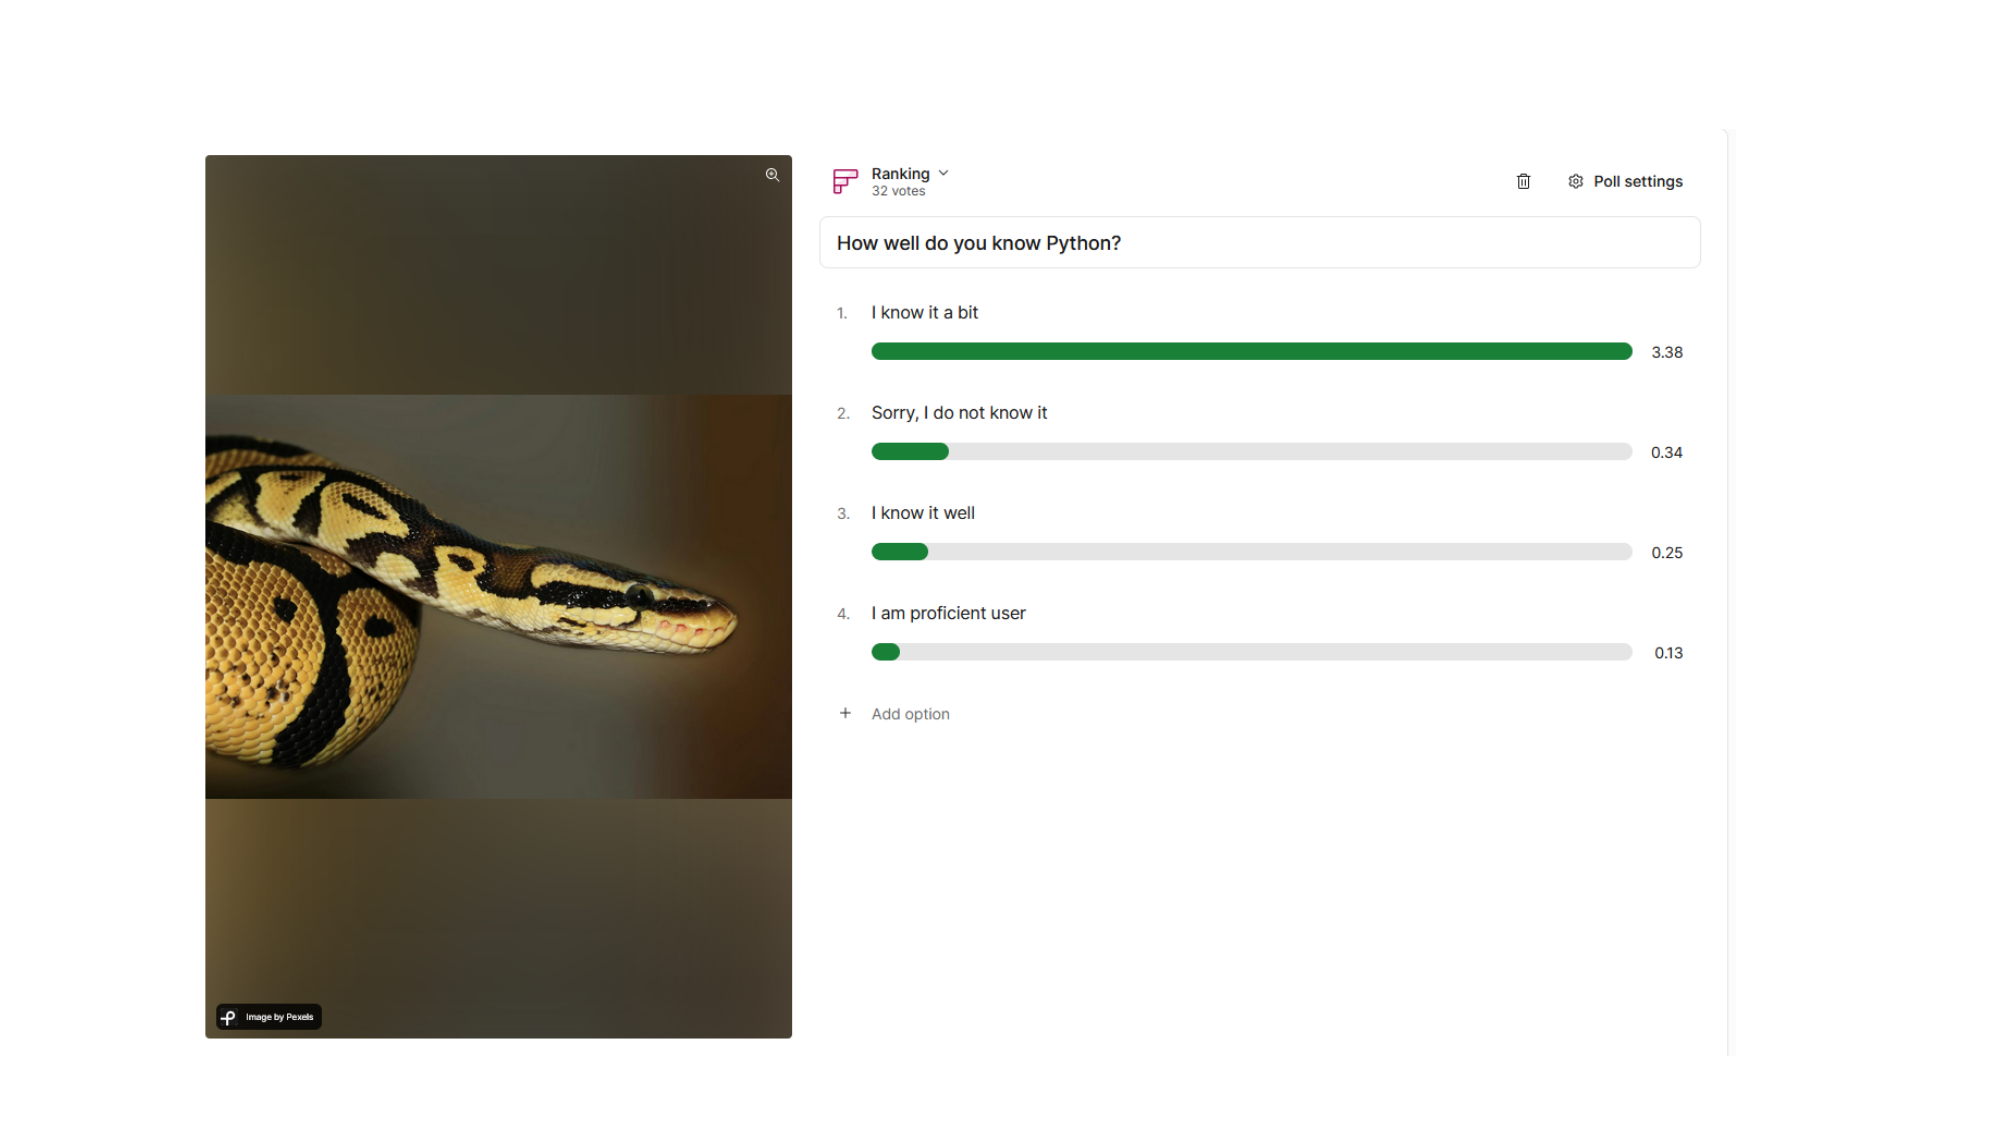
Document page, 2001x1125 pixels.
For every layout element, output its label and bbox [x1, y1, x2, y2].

picture [188, 129, 1736, 1056]
